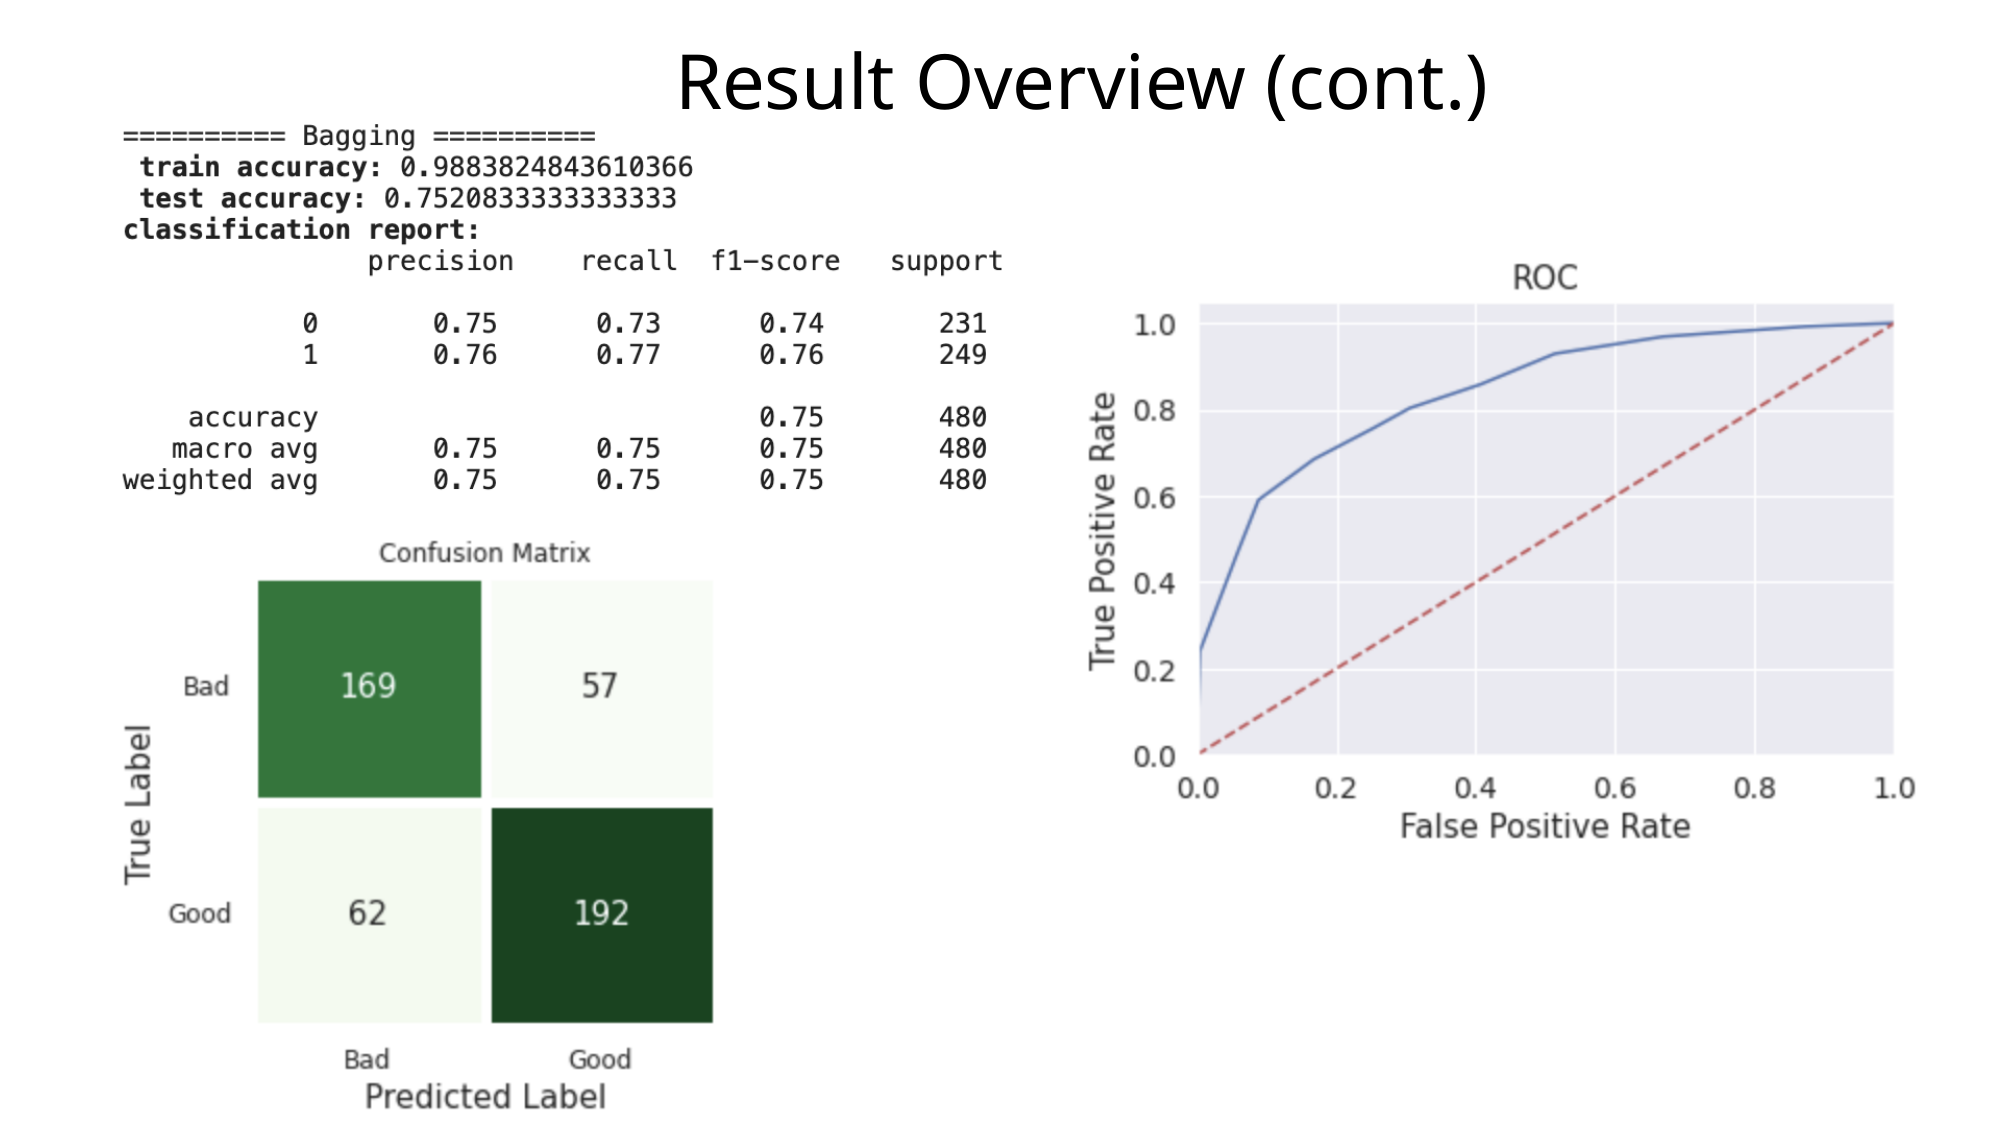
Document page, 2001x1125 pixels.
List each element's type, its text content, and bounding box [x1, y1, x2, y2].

picture [1058, 258, 2000, 867]
title Result Overview (cont.) [660, 0, 1524, 171]
picture [81, 120, 1038, 1125]
